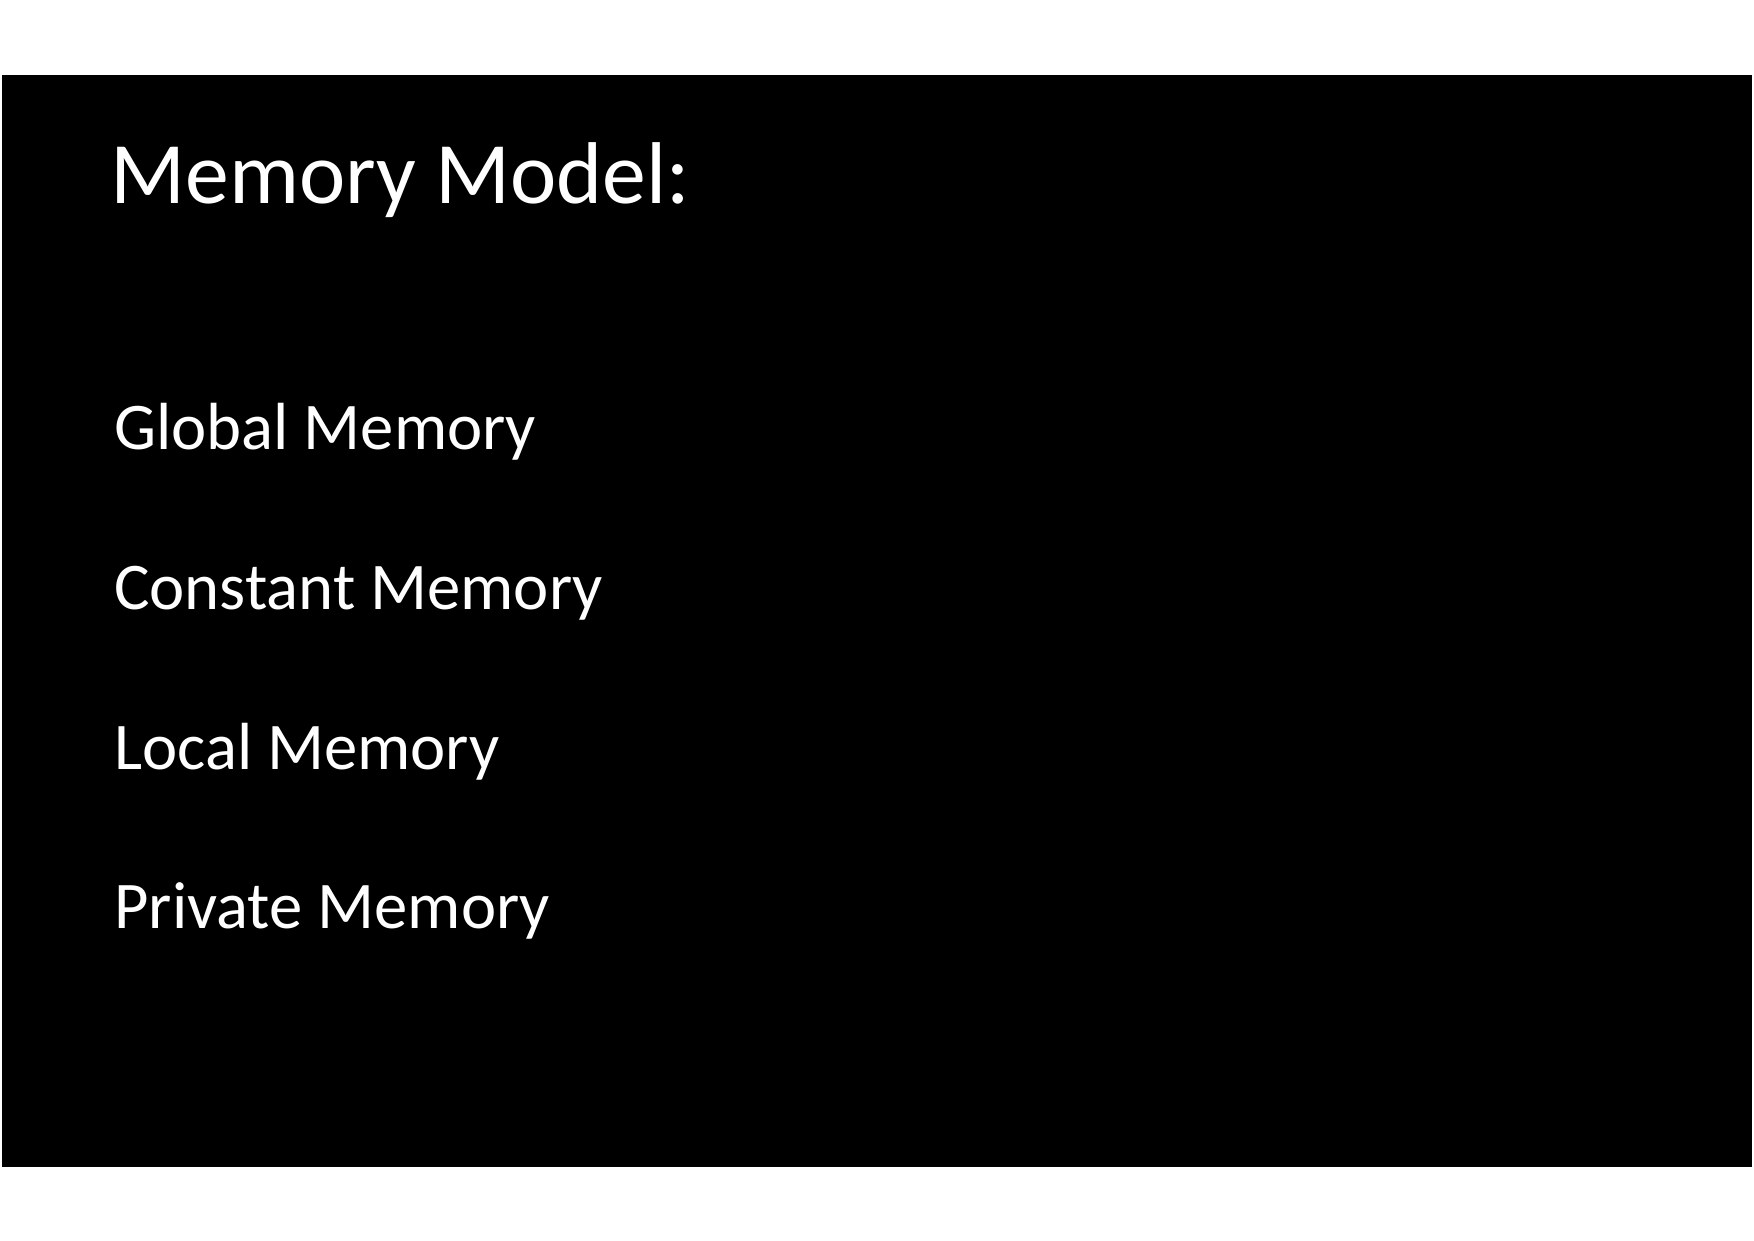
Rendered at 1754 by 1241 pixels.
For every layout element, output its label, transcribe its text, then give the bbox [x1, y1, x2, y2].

text_box [0, 73, 1754, 1169]
text_box Memory Model: [110, 127, 692, 229]
text_box Global Memory Constant Memory Local Memory Private Memory [39, 382, 1715, 1050]
